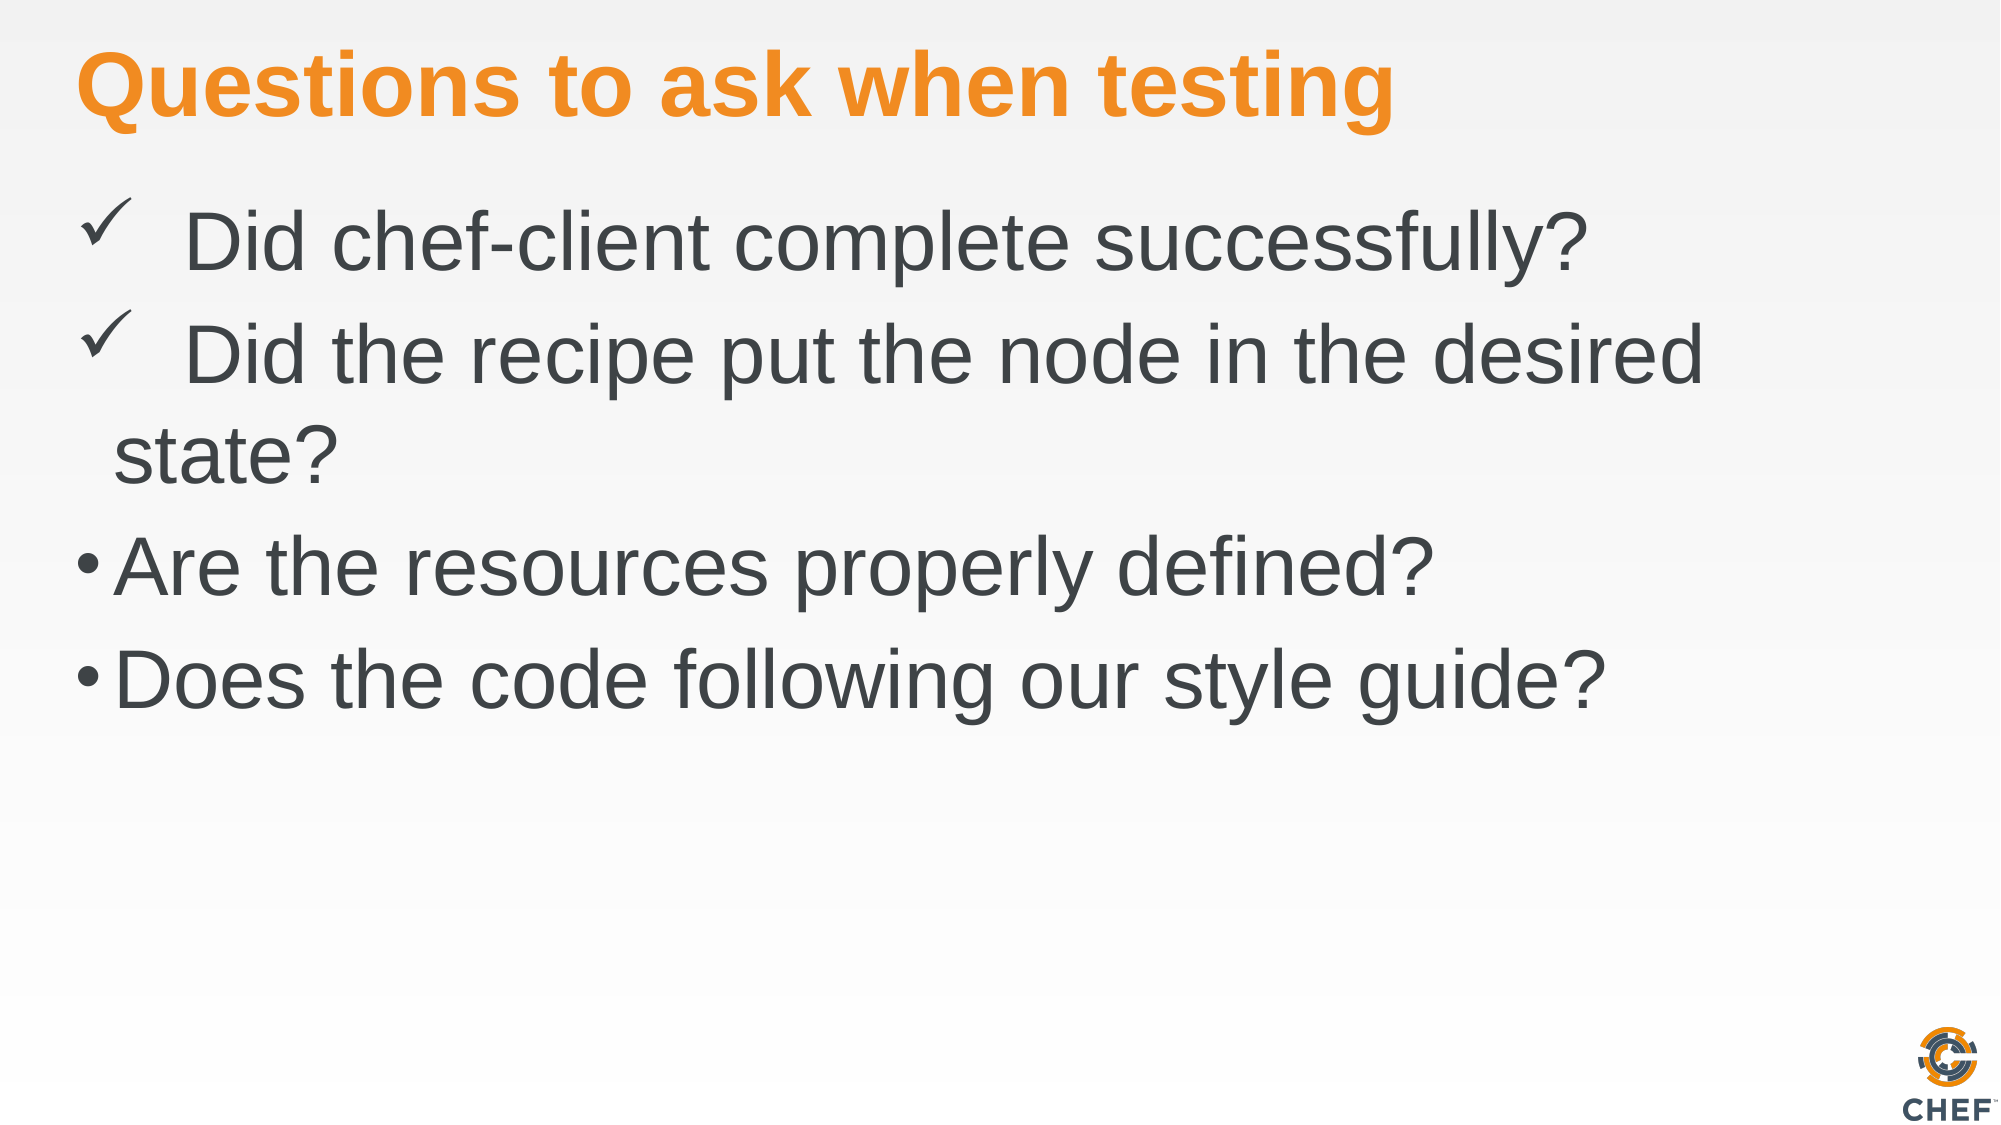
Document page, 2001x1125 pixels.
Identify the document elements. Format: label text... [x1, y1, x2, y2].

title Questions to ask when testing [75, 37, 1913, 140]
picture [1903, 1027, 1998, 1121]
list Did chef-client complete successfully? Did the recipe put the node in the desired state? Are the resources properly defined? Does the code following our style guide? [75, 187, 1913, 1050]
